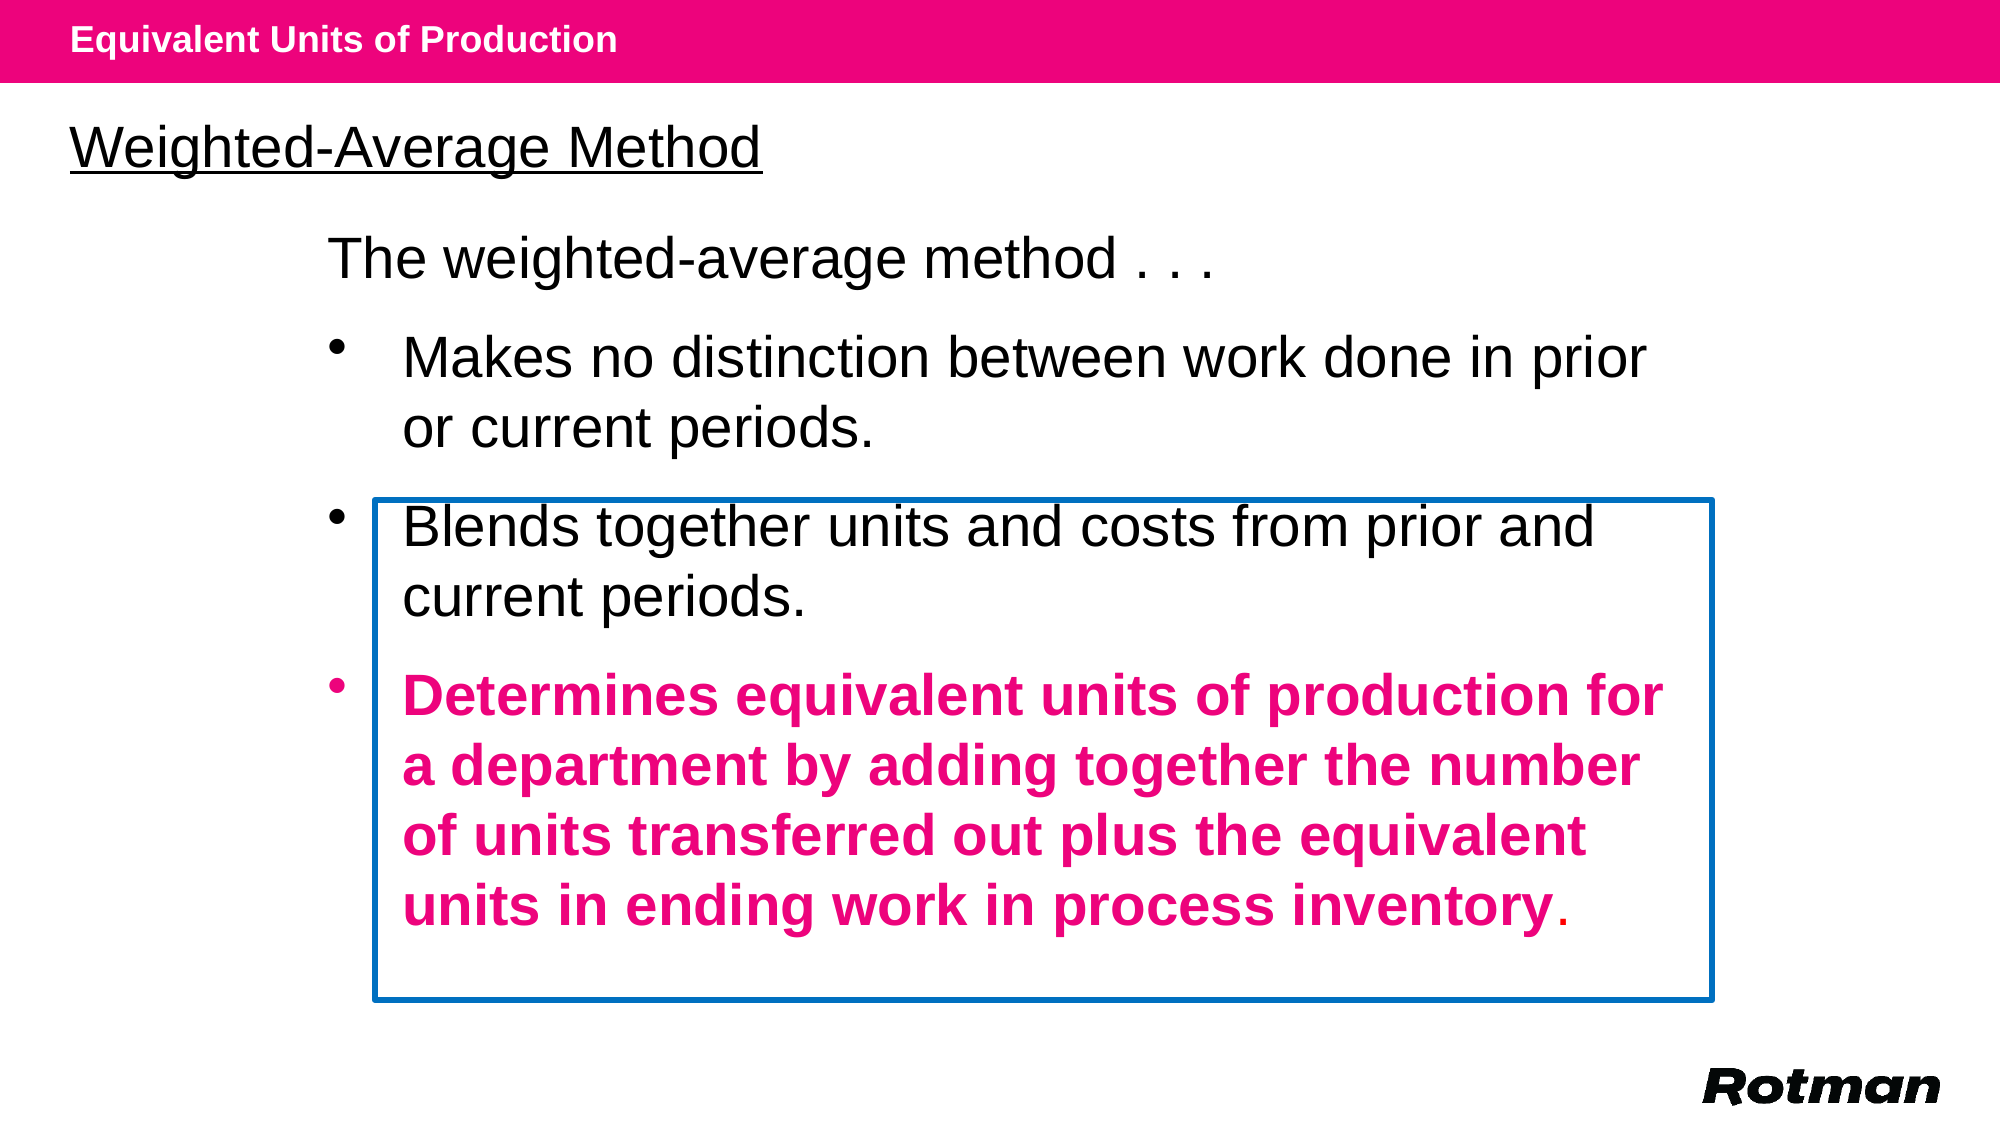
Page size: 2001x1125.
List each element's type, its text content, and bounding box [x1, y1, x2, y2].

text_box [374, 500, 1713, 1000]
list Weighted-Average Method [55, 101, 1961, 185]
picture [1702, 1068, 1940, 1106]
subtitle Equivalent Units of Production [55, 0, 1630, 79]
text_box The weighted-average method . . . Makes no distinction between work done in prior or current periods. Blends together units and costs from prior and current periods. Determines equivalent units of production for a department by adding together the number of units transferred out plus the equivalent units in ending work in process inventory. [312, 212, 1713, 945]
